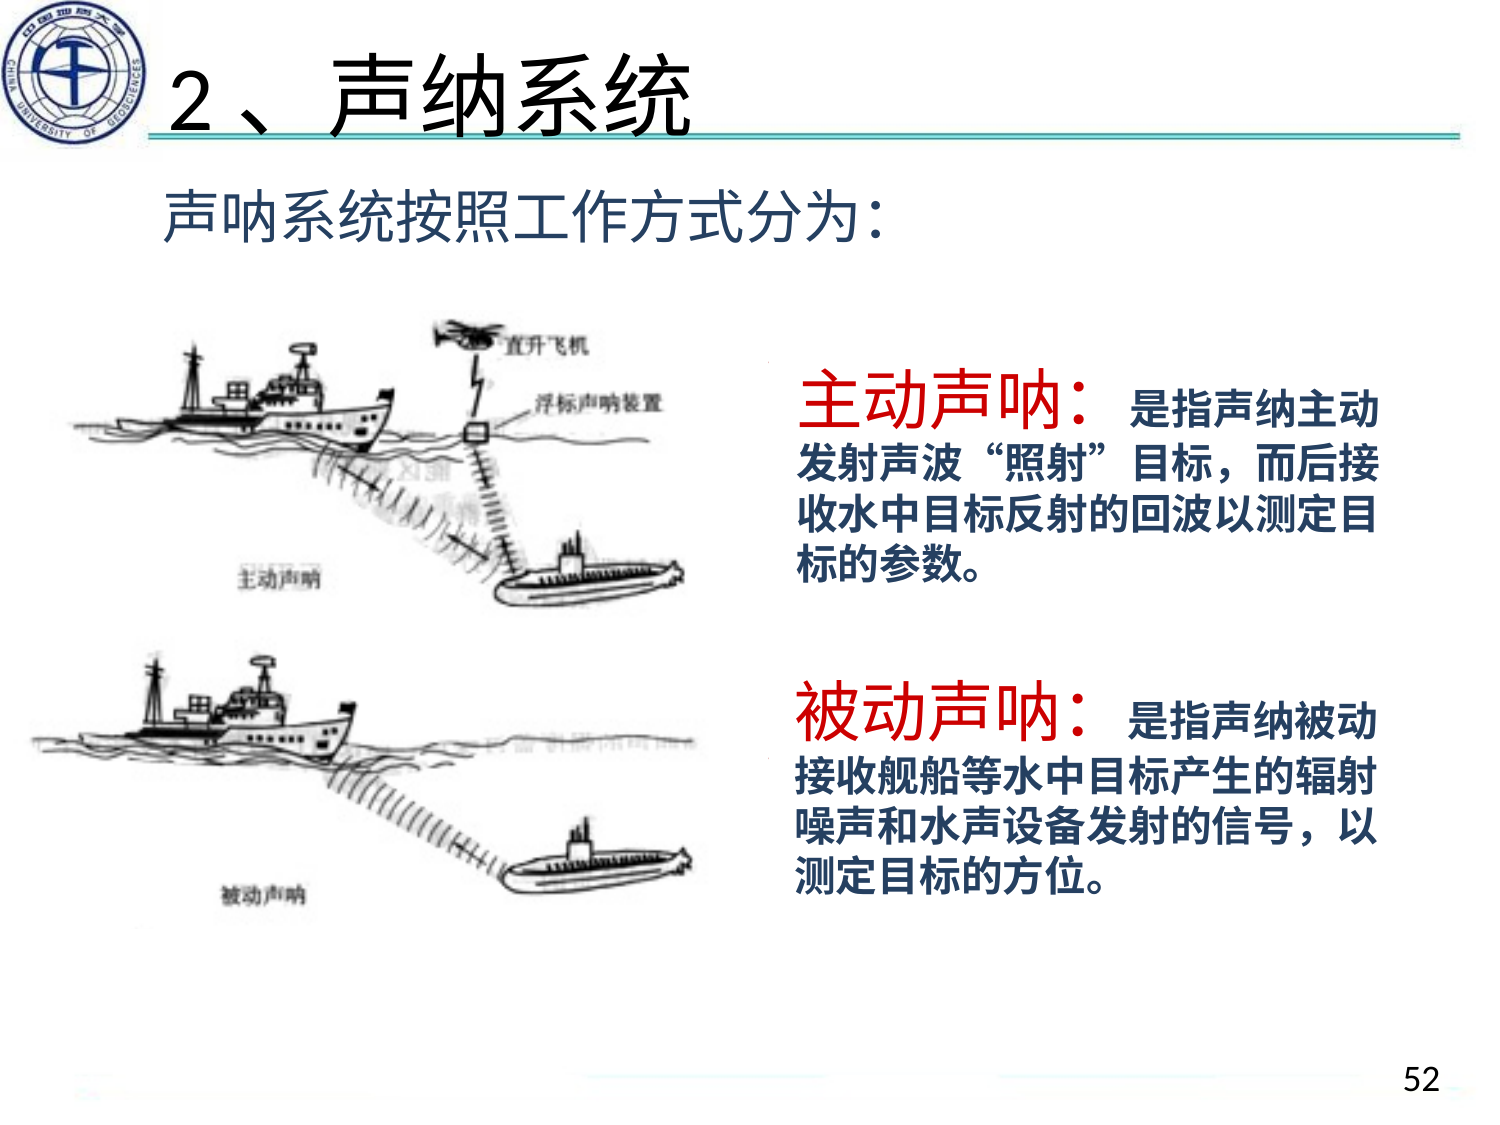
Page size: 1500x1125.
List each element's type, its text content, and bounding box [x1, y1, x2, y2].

text_box 主动声呐：是指声纳主动发射声波“照射”目标，而后接收水中目标反射的回波以测定目标的参数。 [781, 350, 1436, 595]
picture [0, 0, 1500, 1125]
list 声呐系统按照工作方式分为： [147, 172, 1459, 1083]
text_box 52 [1387, 1046, 1500, 1125]
title 2、声纳系统 [152, 31, 1353, 126]
text_box 被动声呐：是指声纳被动接收舰船等水中目标产生的辐射噪声和水声设备发射的信号，以测定目标的方位。 [779, 662, 1412, 908]
